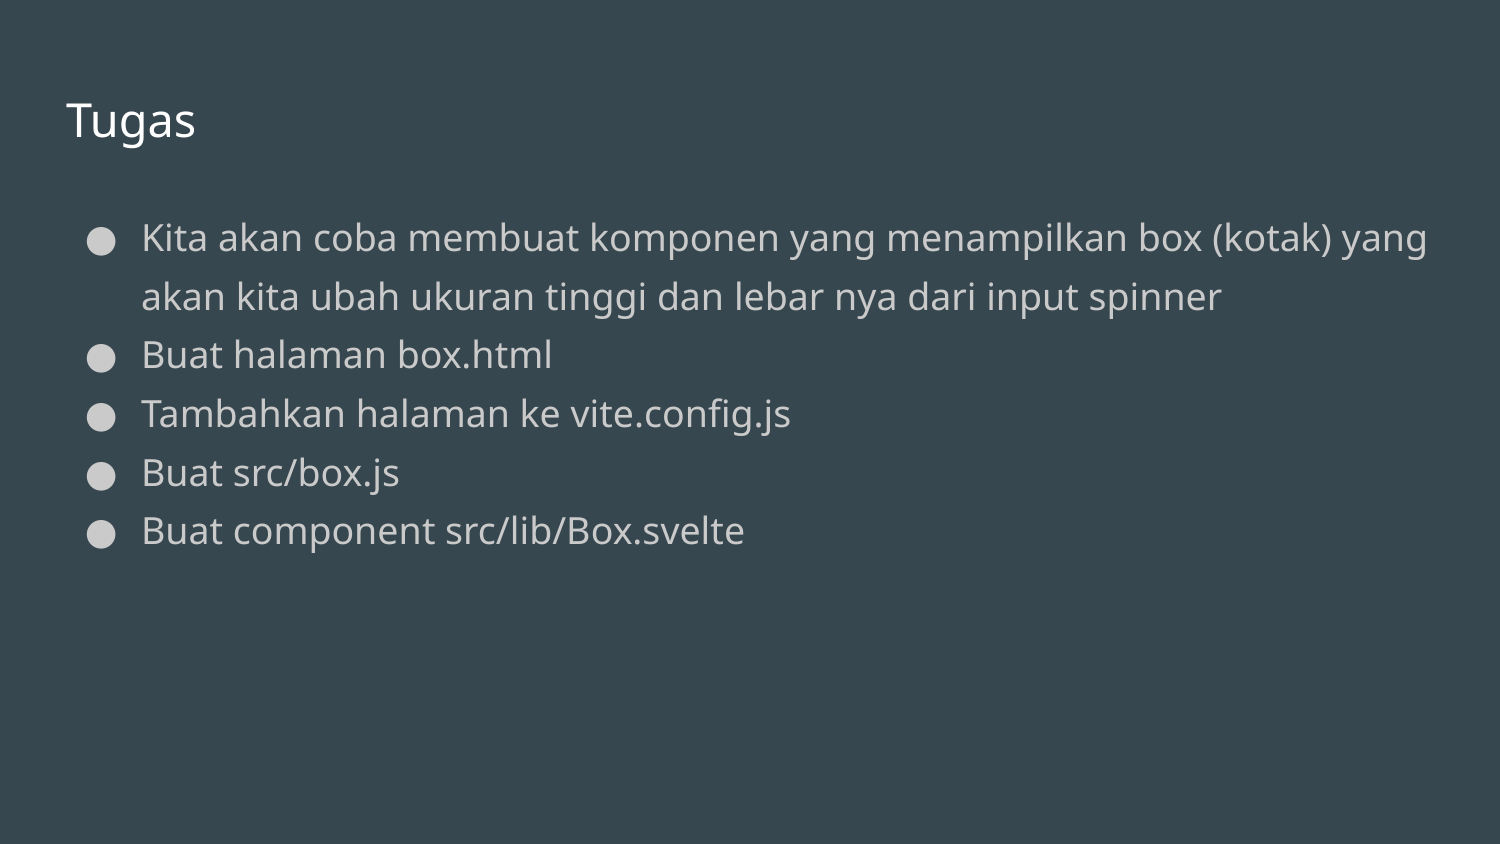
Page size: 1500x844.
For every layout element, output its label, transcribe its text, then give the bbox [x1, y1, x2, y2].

list Kita akan coba membuat komponen yang menampilkan box (kotak) yang akan kita ubah ukuran tinggi dan lebar nya dari input spinner Buat halaman box.html Tambahkan halaman ke vite.config.js Buat src/box.js Buat component src/lib/Box.svelte [51, 189, 1449, 750]
title Tugas [51, 72, 1449, 167]
